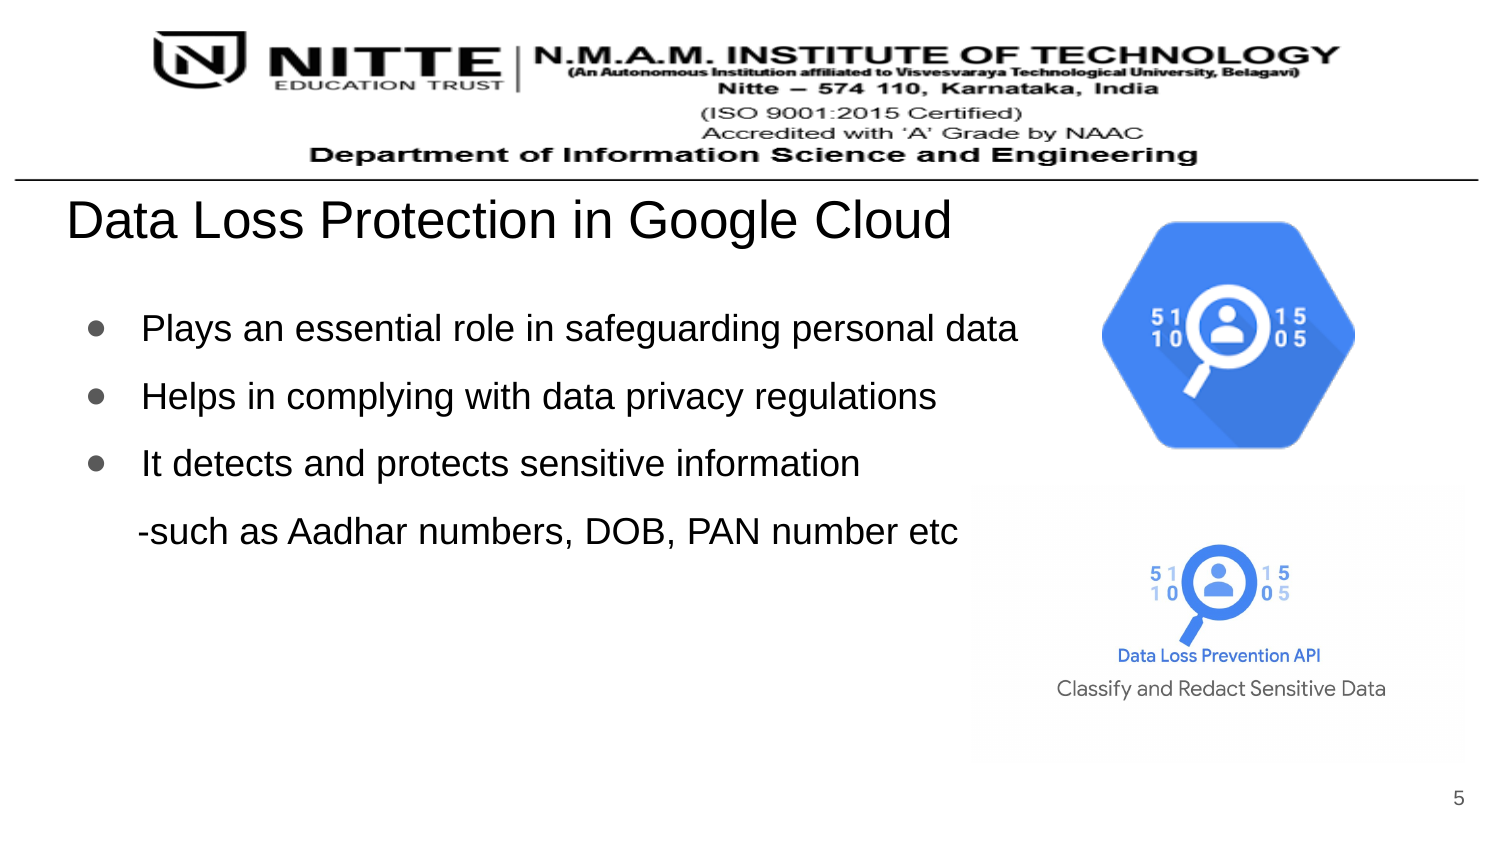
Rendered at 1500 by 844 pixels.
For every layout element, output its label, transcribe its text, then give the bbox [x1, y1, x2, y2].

picture [1101, 209, 1355, 462]
list Plays an essential role in safeguarding personal data Helps in complying with data privacy regulations It detects and protects sensitive information -such as Aadhar numbers, DOB, PAN number etc [51, 266, 1449, 828]
slide_number 5 [1389, 764, 1480, 830]
picture [970, 485, 1465, 764]
picture [0, 0, 1500, 189]
title Data Loss Protection in Google Cloud [51, 197, 1449, 265]
